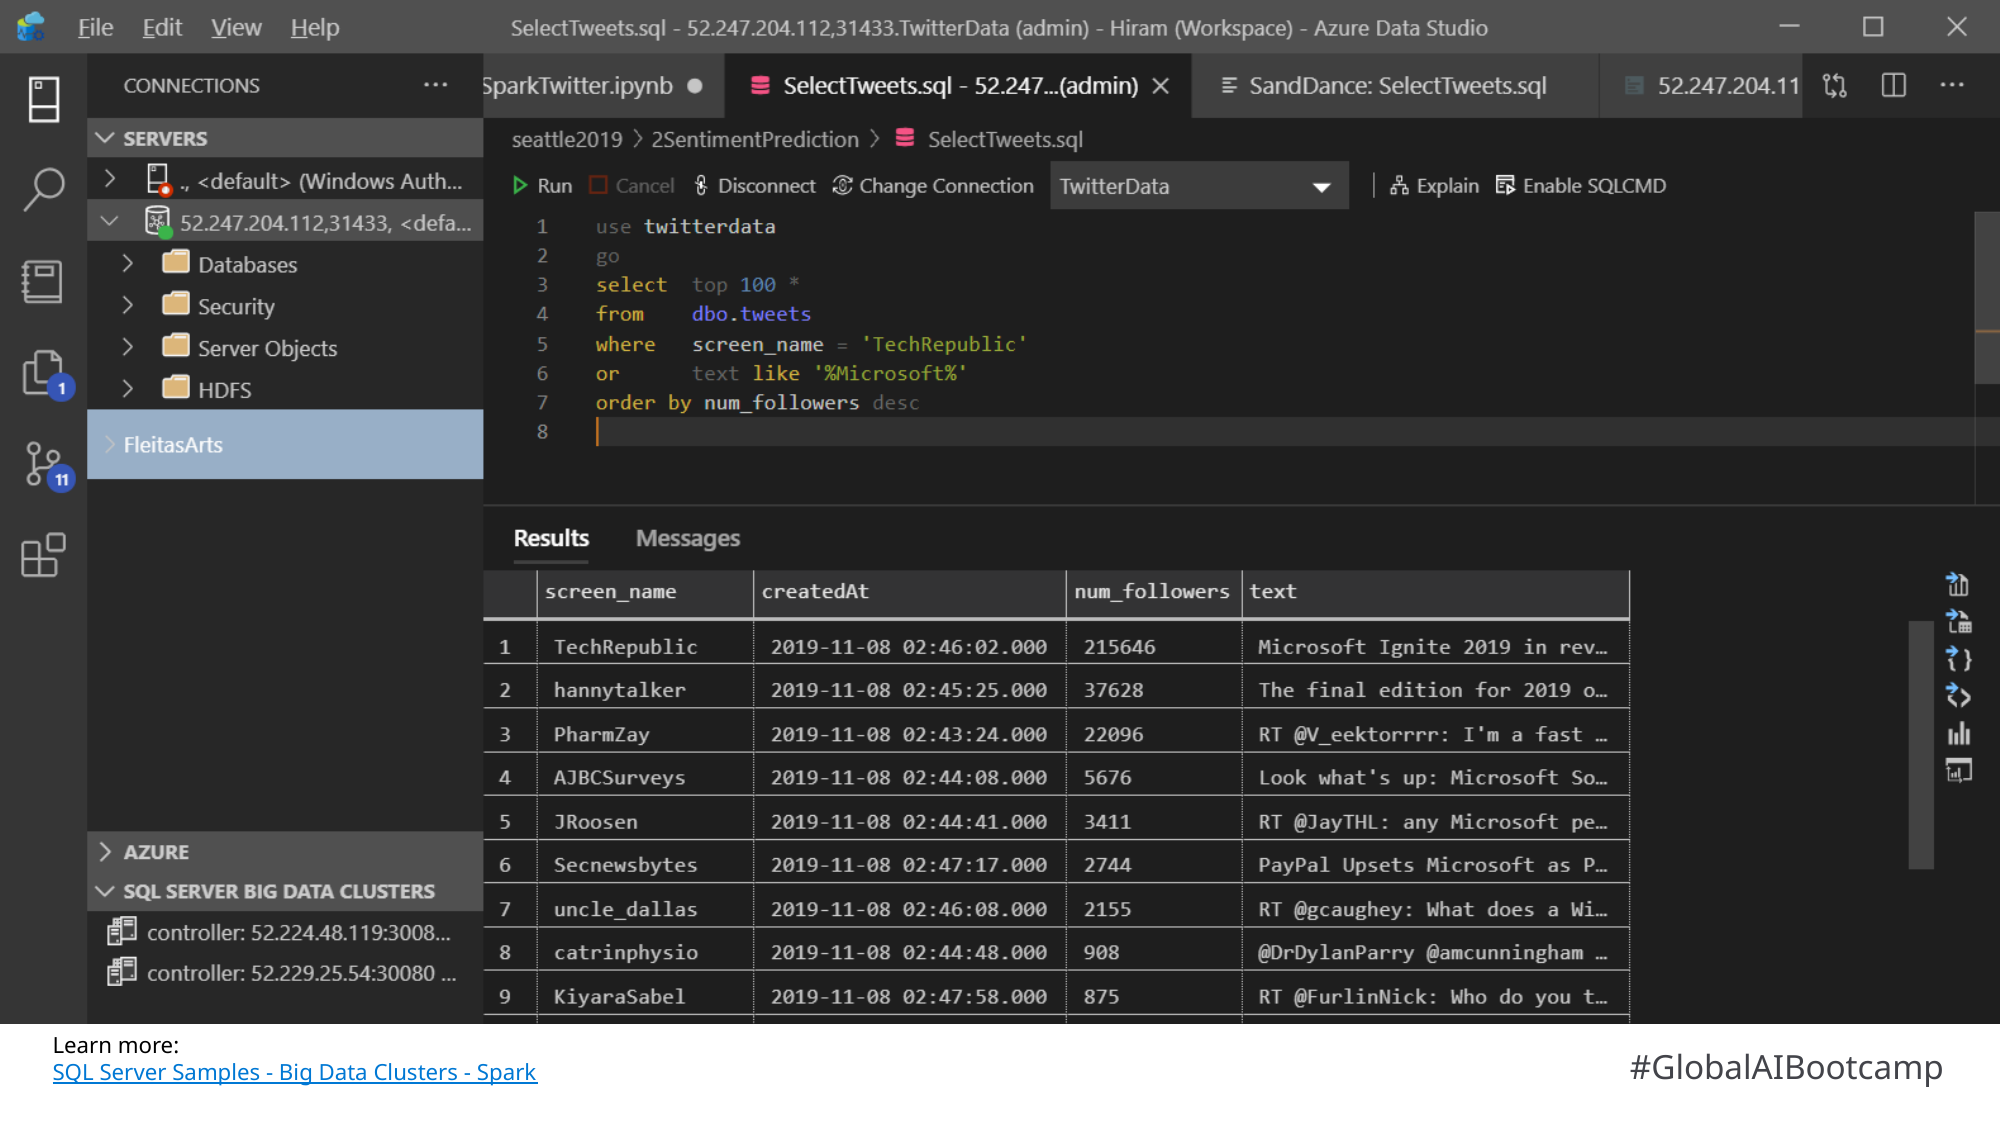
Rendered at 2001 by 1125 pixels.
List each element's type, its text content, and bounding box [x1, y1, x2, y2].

picture [0, 0, 2000, 1025]
text_box Learn more: SQL Server Samples - Big Data Clusters - Spark [37, 1025, 1338, 1096]
